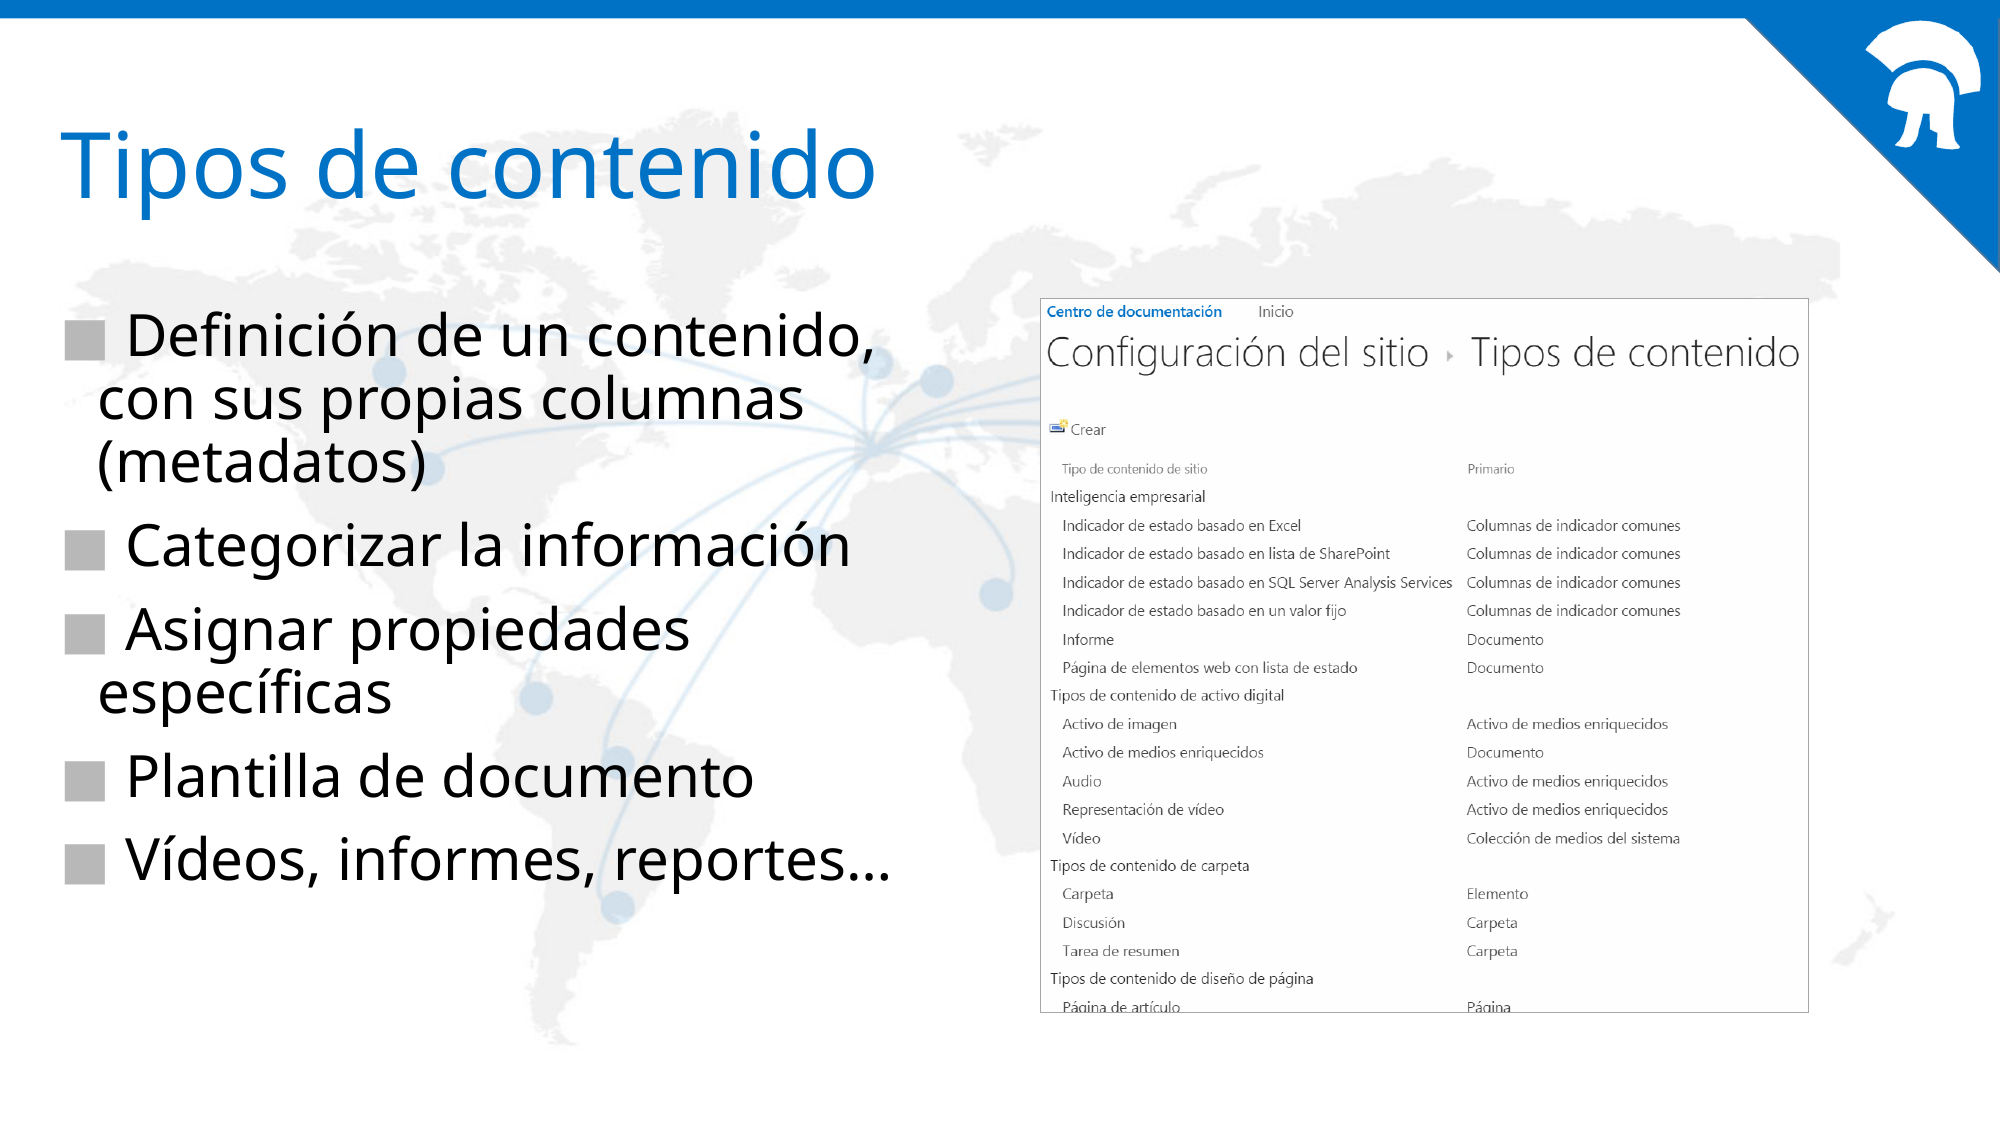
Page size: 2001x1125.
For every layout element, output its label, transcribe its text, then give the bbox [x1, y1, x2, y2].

list Definición de un contenido, con sus propias columnas (metadatos) Categorizar la información Asignar propiedades específicas Plantilla de documento Vídeos, informes, reportes… [45, 298, 932, 1013]
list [1039, 298, 1809, 1013]
title Tipos de contenido [45, 59, 1863, 278]
picture [0, 0, 2001, 1125]
